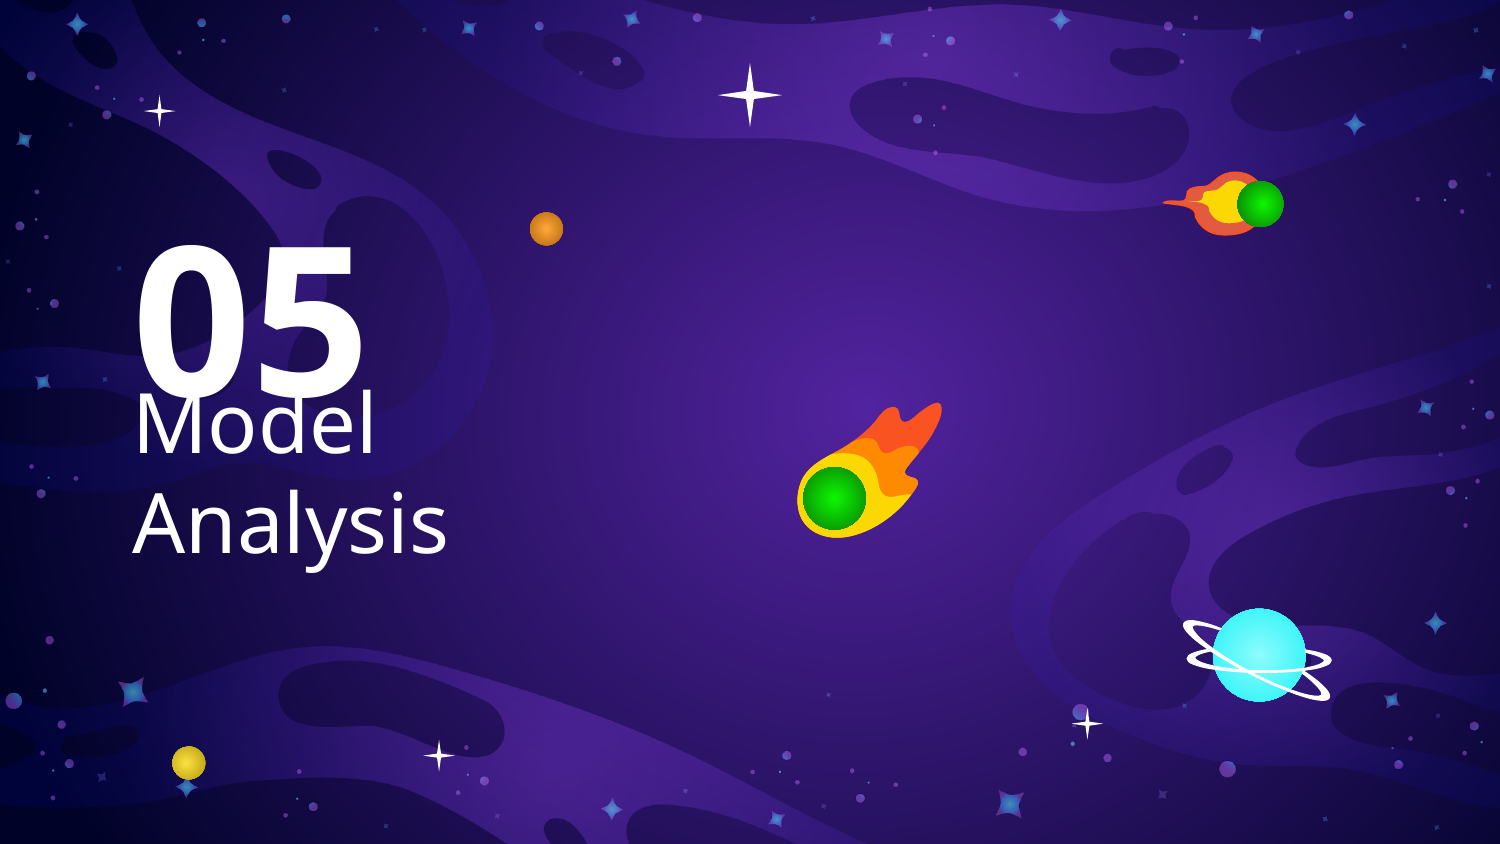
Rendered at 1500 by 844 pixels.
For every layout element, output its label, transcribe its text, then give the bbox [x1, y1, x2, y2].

text_box [143, 95, 176, 128]
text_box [1181, 602, 1334, 709]
title Model Analysis [117, 418, 684, 523]
picture [0, 0, 1500, 844]
text_box [172, 746, 206, 780]
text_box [795, 402, 943, 538]
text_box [1161, 171, 1292, 236]
title 05 [117, 208, 684, 418]
text_box [423, 739, 455, 772]
text_box [1071, 707, 1104, 740]
text_box [717, 62, 783, 128]
text_box [530, 212, 563, 246]
